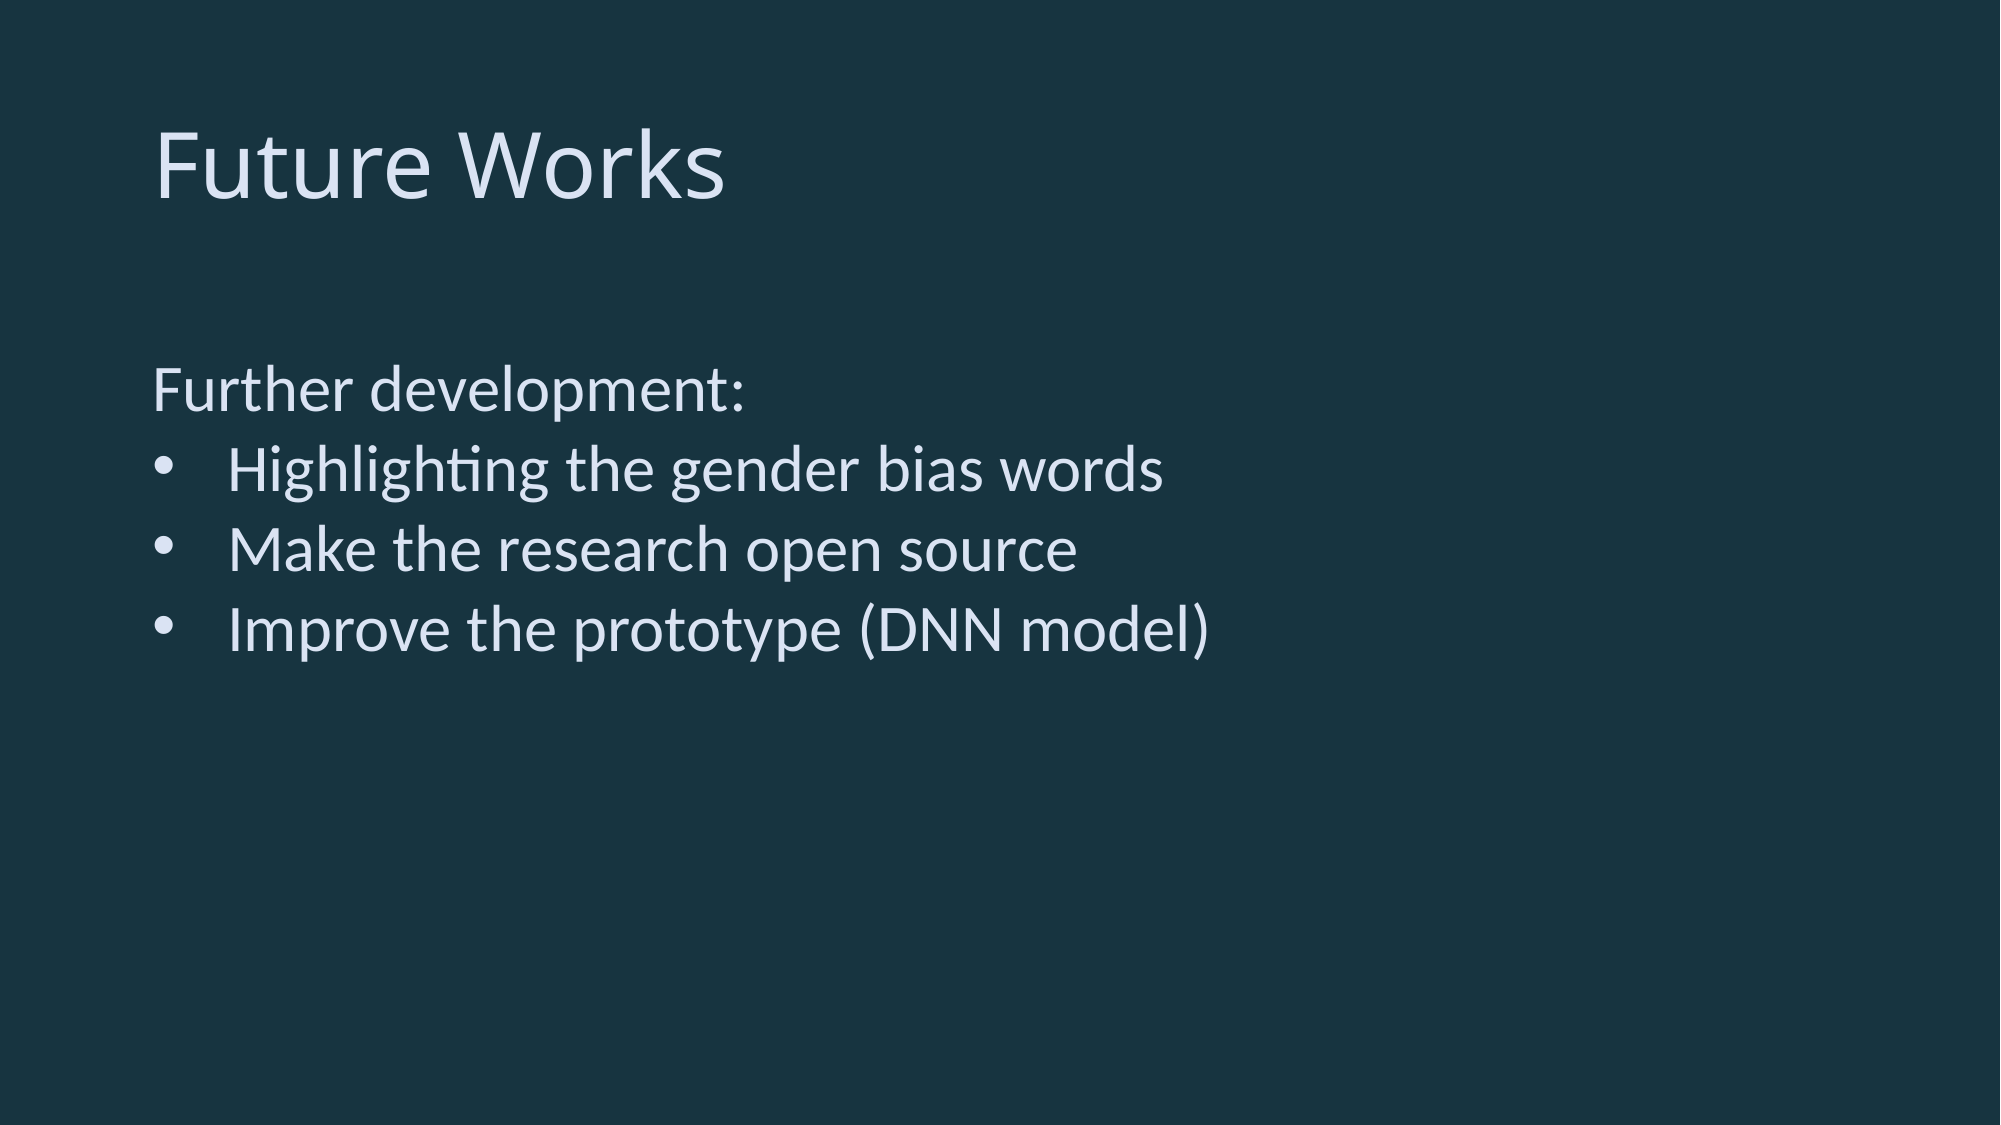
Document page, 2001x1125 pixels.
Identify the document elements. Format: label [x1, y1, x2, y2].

list [0, 0, 2000, 1125]
